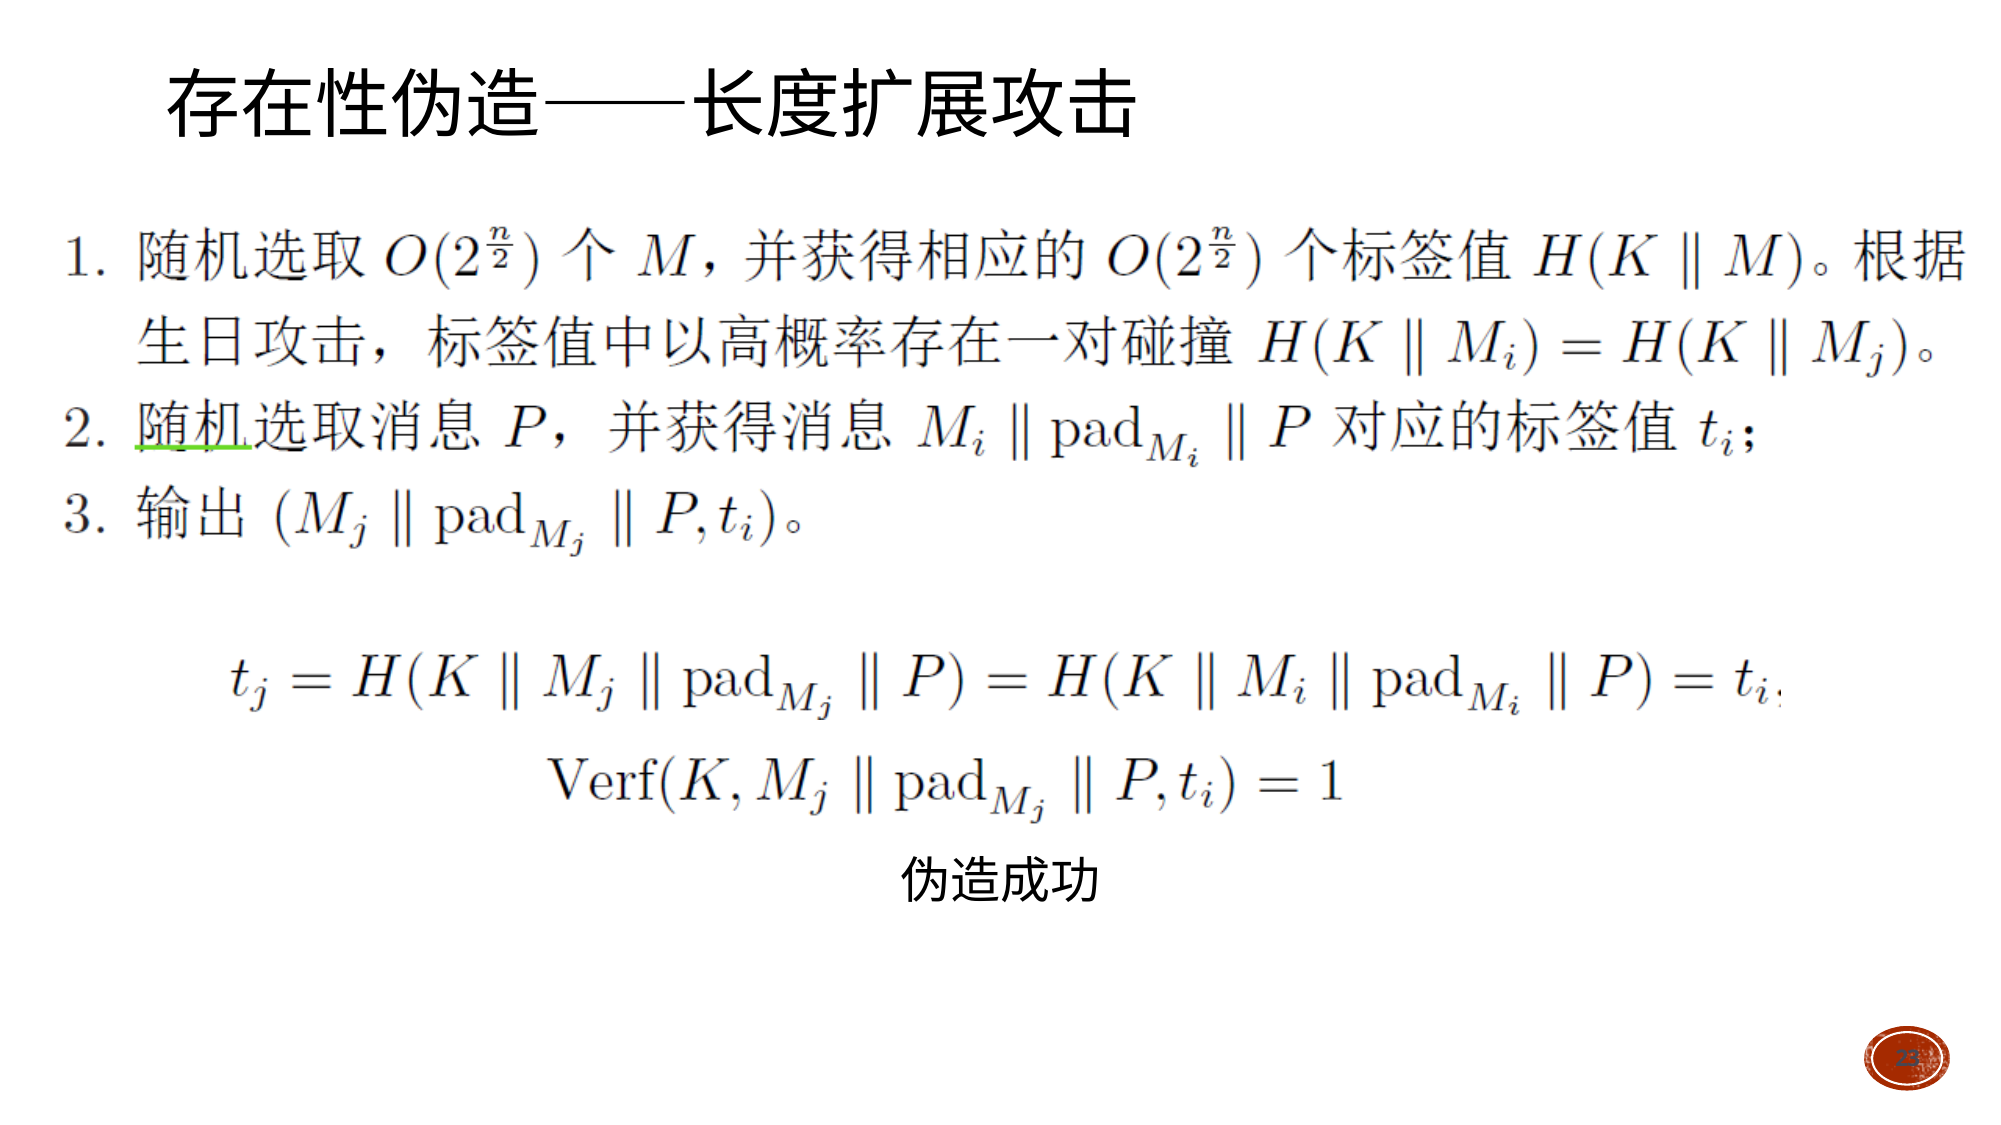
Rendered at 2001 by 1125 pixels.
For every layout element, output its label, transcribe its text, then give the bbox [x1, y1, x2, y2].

picture [49, 214, 1977, 563]
slide_number 23 [1855, 1028, 1961, 1089]
picture [537, 746, 1344, 830]
text_box 伪造成功 [884, 841, 1116, 917]
picture [219, 644, 1781, 720]
title 存在性伪造——长度扩展攻击 [150, 30, 1850, 184]
